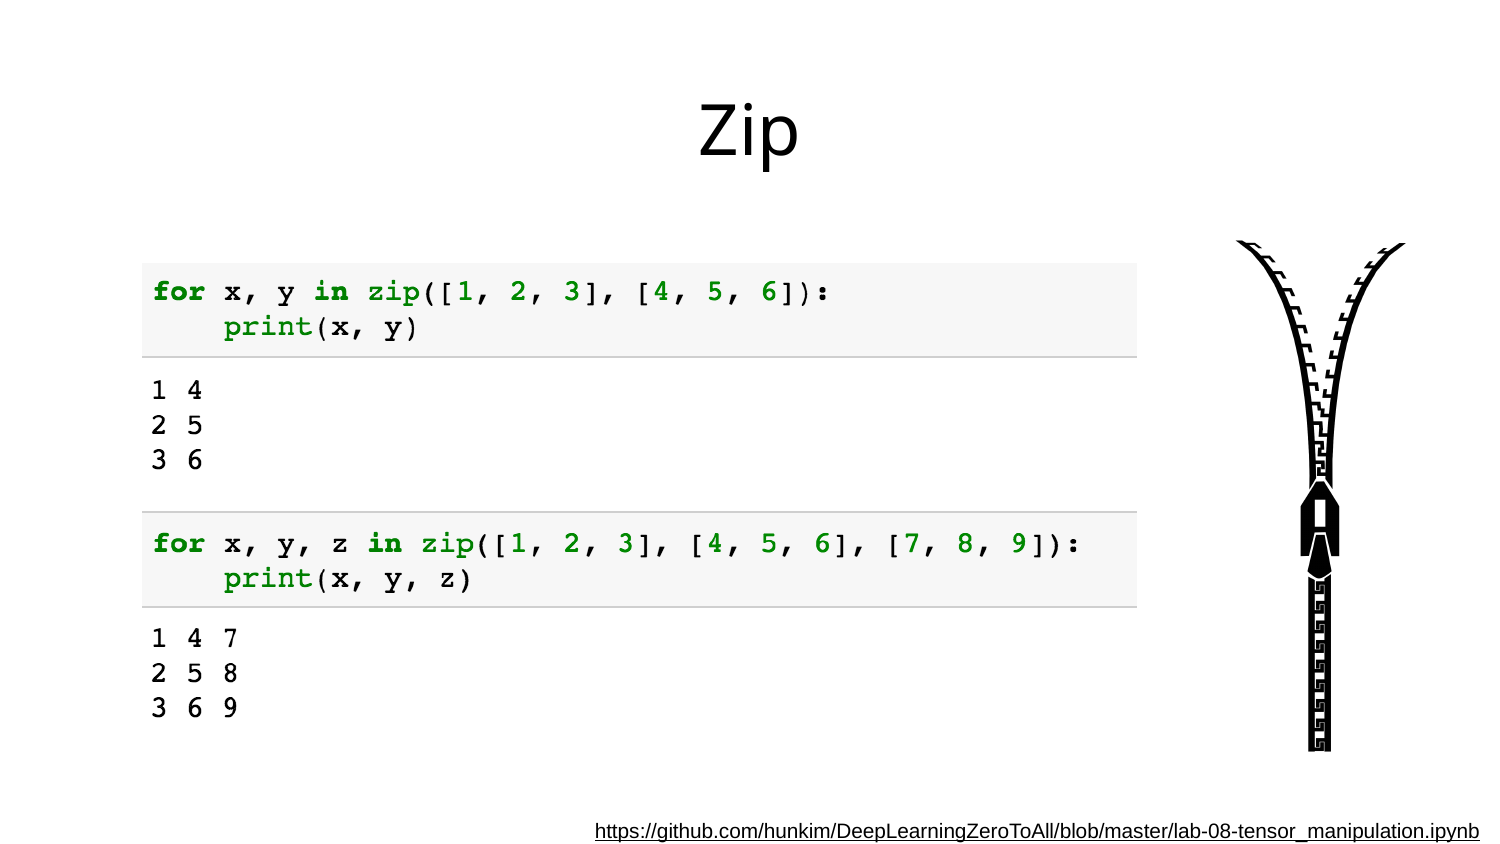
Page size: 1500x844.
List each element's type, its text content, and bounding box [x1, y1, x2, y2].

text_box https://github.com/hunkim/DeepLearningZeroToAll/blob/master/lab-08-tensor_manipulation.ipynb [579, 804, 1500, 844]
picture [142, 263, 1138, 729]
title Zip [297, 21, 1203, 233]
picture [1202, 232, 1437, 759]
